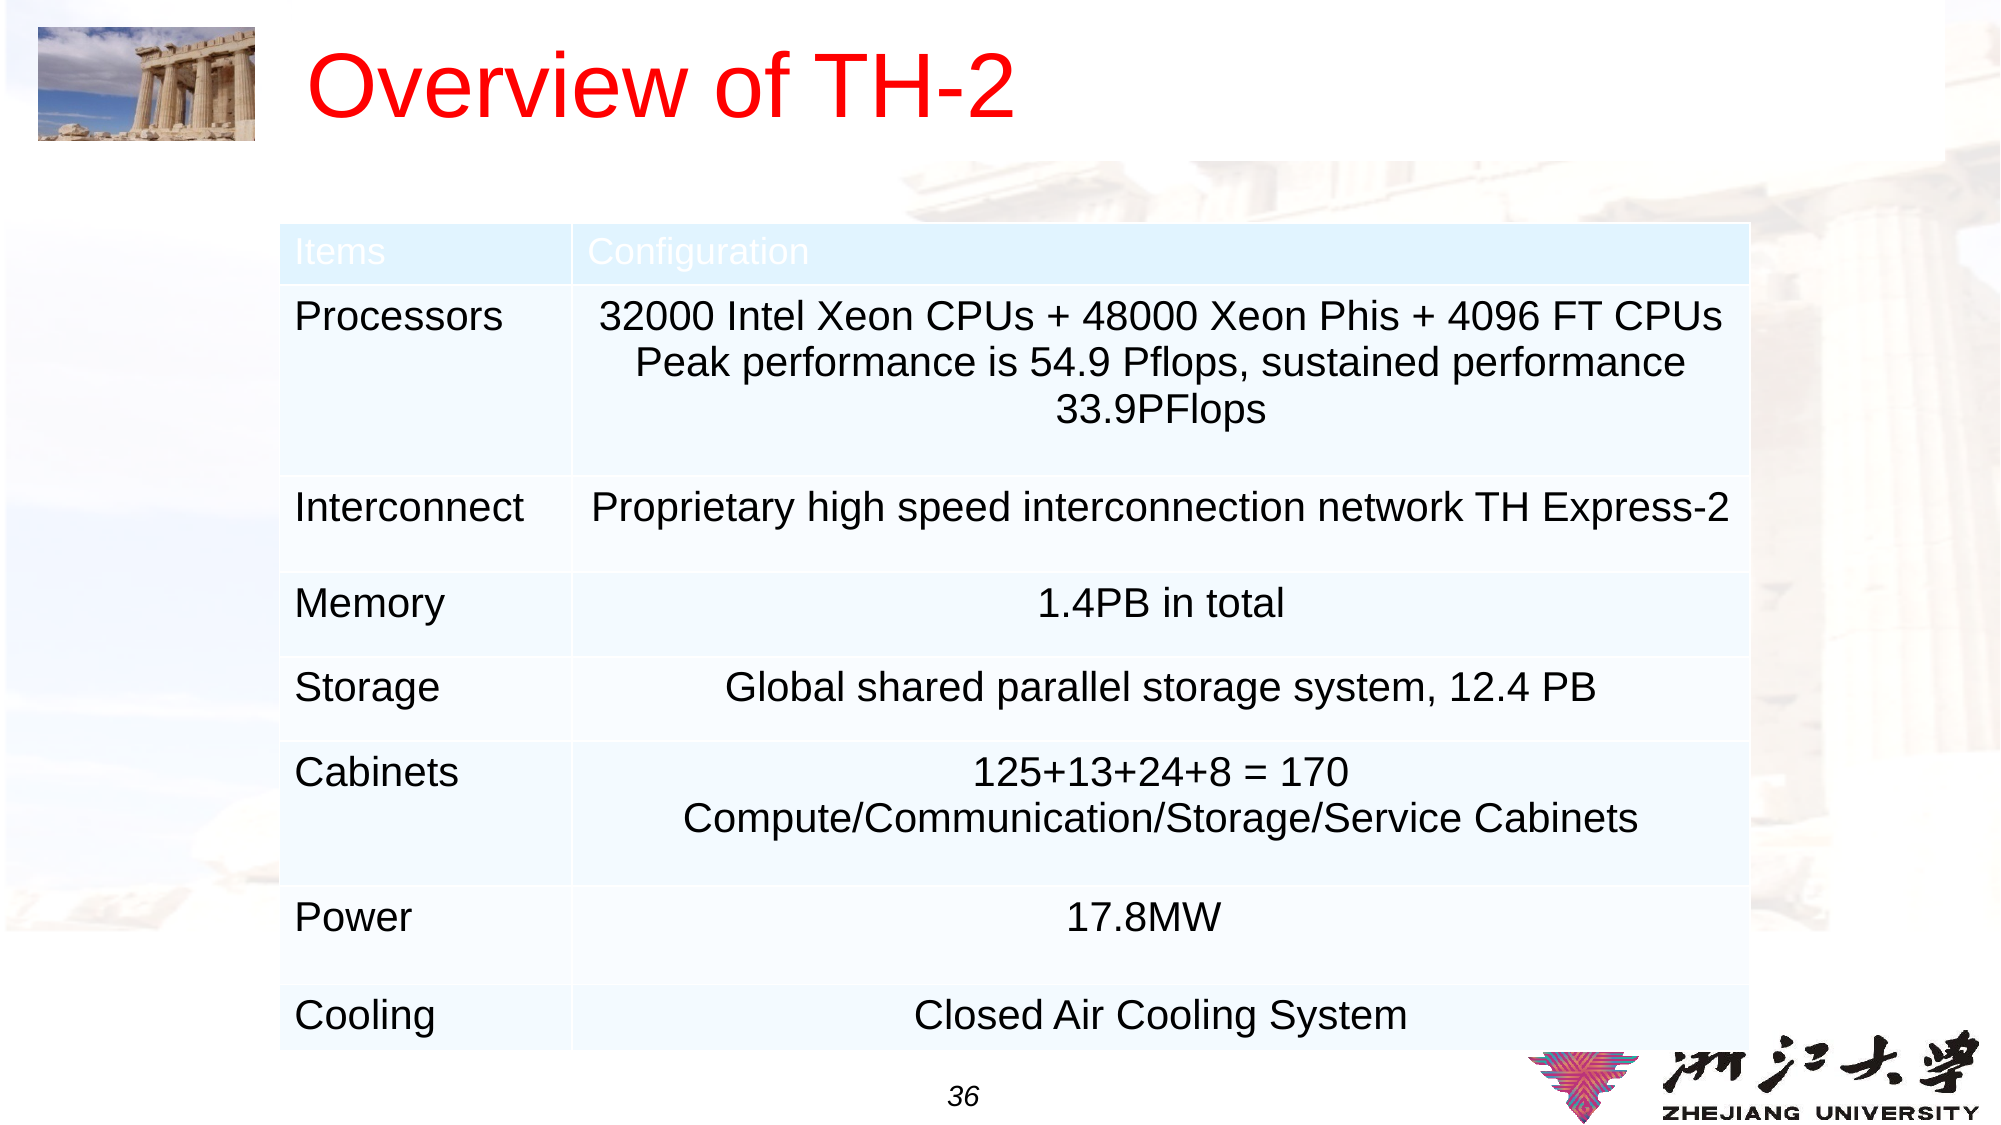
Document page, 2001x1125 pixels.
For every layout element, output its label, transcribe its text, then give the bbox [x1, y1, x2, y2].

table_cell Interconnect [280, 477, 571, 571]
table_cell Cabinets [280, 742, 571, 885]
table_cell Global shared parallel storage system, 12.4 PB [573, 658, 1749, 740]
table_cell 17.8MW [573, 887, 1749, 984]
table_cell Processors [280, 286, 571, 475]
table_cell 32000 Intel Xeon CPUs + 48000 Xeon Phis + 4096 FT CPUs Peak performance is 54.9 Pflops, sustained performance 33.9PFlops [573, 286, 1749, 475]
table_cell 125+13+24+8 = 170 Compute/Communication/Storage/Service Cabinets [573, 742, 1749, 885]
table_cell Memory [280, 573, 571, 656]
table_cell 1.4PB in total [573, 573, 1749, 656]
table_cell Cooling [280, 985, 571, 1050]
table_cell Power [280, 887, 571, 984]
picture [0, 0, 2001, 1125]
table_cell Closed Air Cooling System [573, 985, 1749, 1050]
table_header Configuration [573, 224, 1749, 284]
table_cell Proprietary high speed interconnection network TH Express-2 [573, 477, 1749, 571]
title Overview of TH-2 [291, 0, 1946, 161]
table_cell Storage [280, 658, 571, 740]
table_header Items [280, 224, 571, 284]
